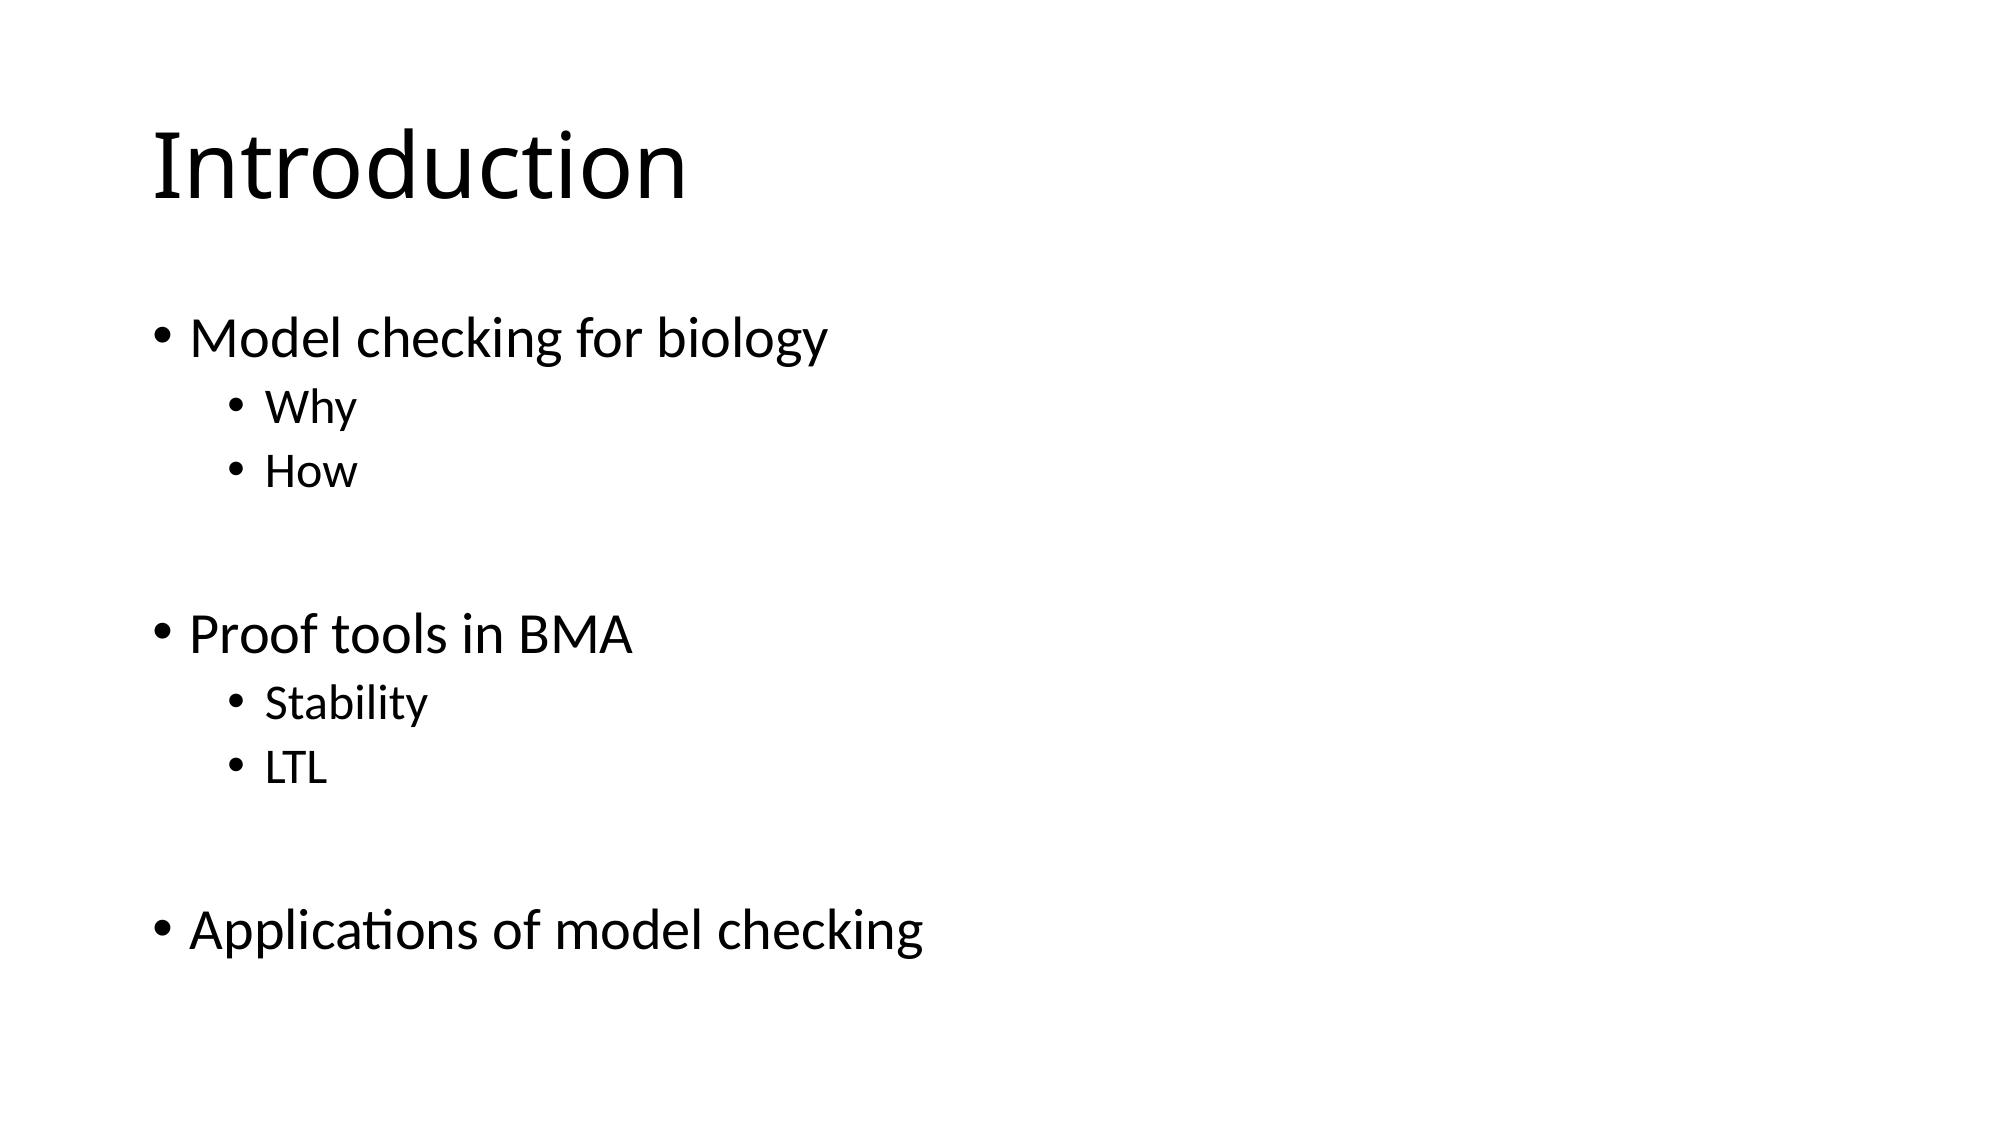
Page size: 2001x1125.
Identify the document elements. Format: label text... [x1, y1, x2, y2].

title Introduction [137, 59, 1863, 278]
list Model checking for biology Why How Proof tools in BMA Stability LTL Applications of model checking [137, 299, 1863, 1014]
